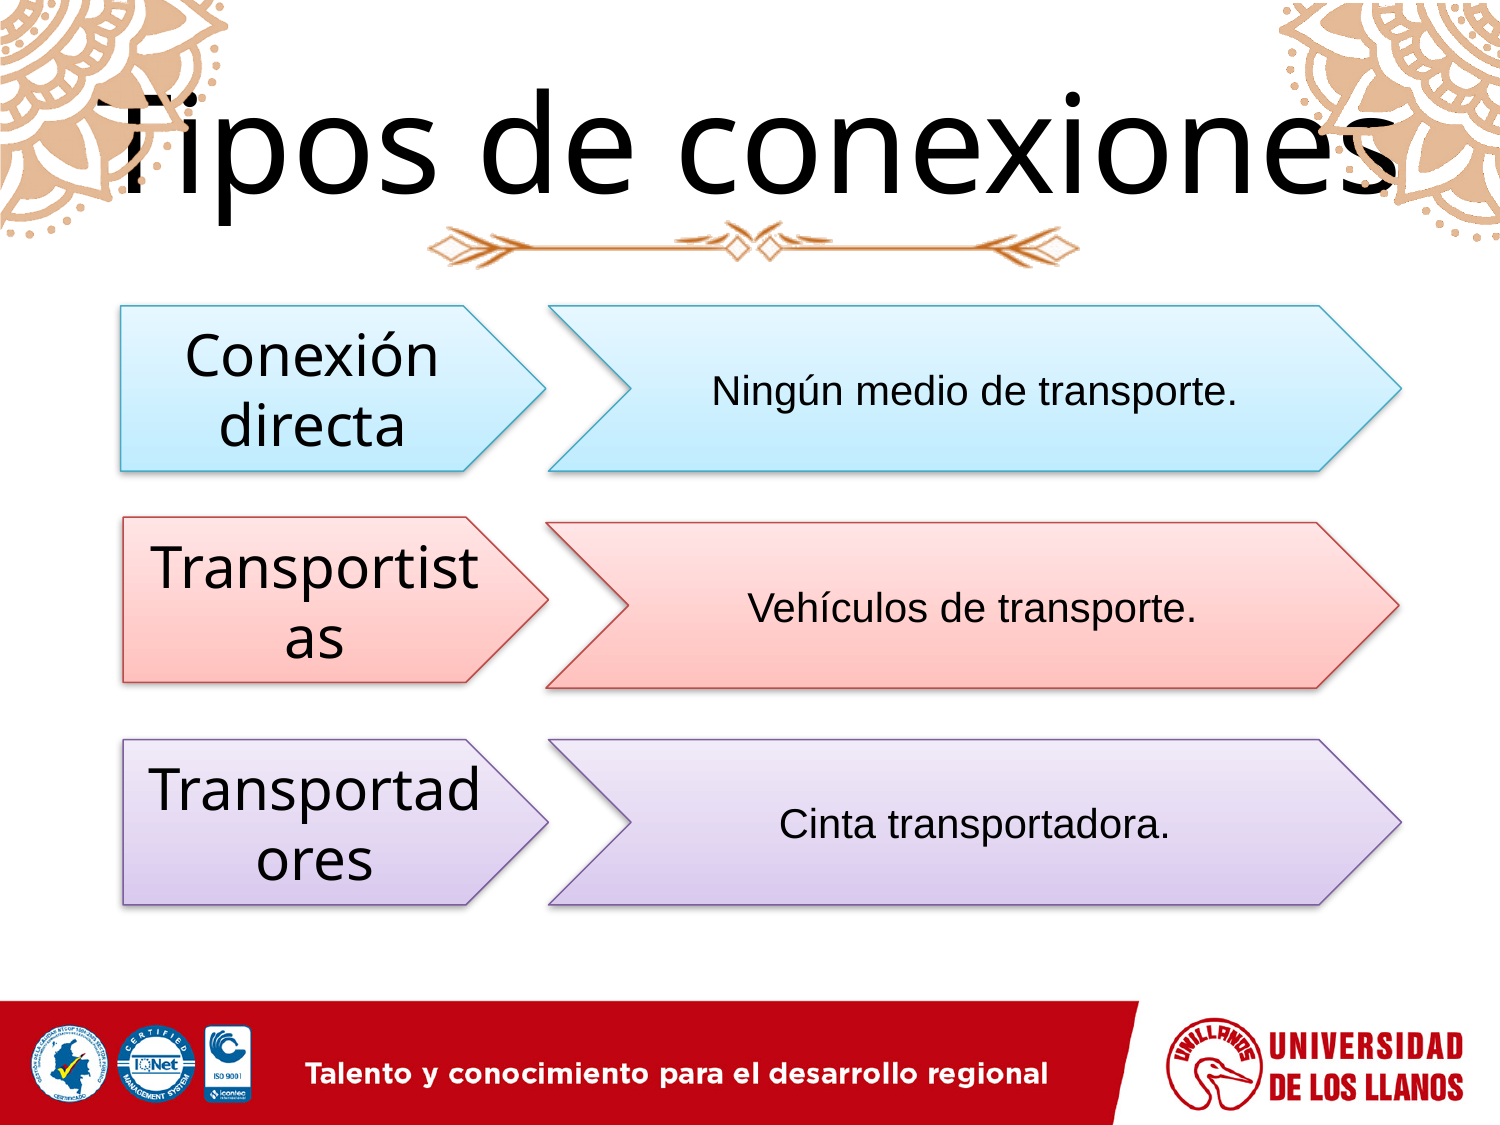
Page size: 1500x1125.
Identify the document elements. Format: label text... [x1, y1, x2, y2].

text_box Transportistas [122, 516, 549, 684]
text_box Transportadores [122, 738, 549, 906]
text_box Conexión directa [119, 305, 547, 472]
title Tipos de conexiones [246, 45, 1259, 233]
text_box Vehículos de transporte. [545, 521, 1400, 689]
text_box Ningún medio de transporte. [547, 305, 1403, 472]
picture [0, 0, 1500, 1125]
text_box Cinta transportadora. [547, 738, 1403, 906]
